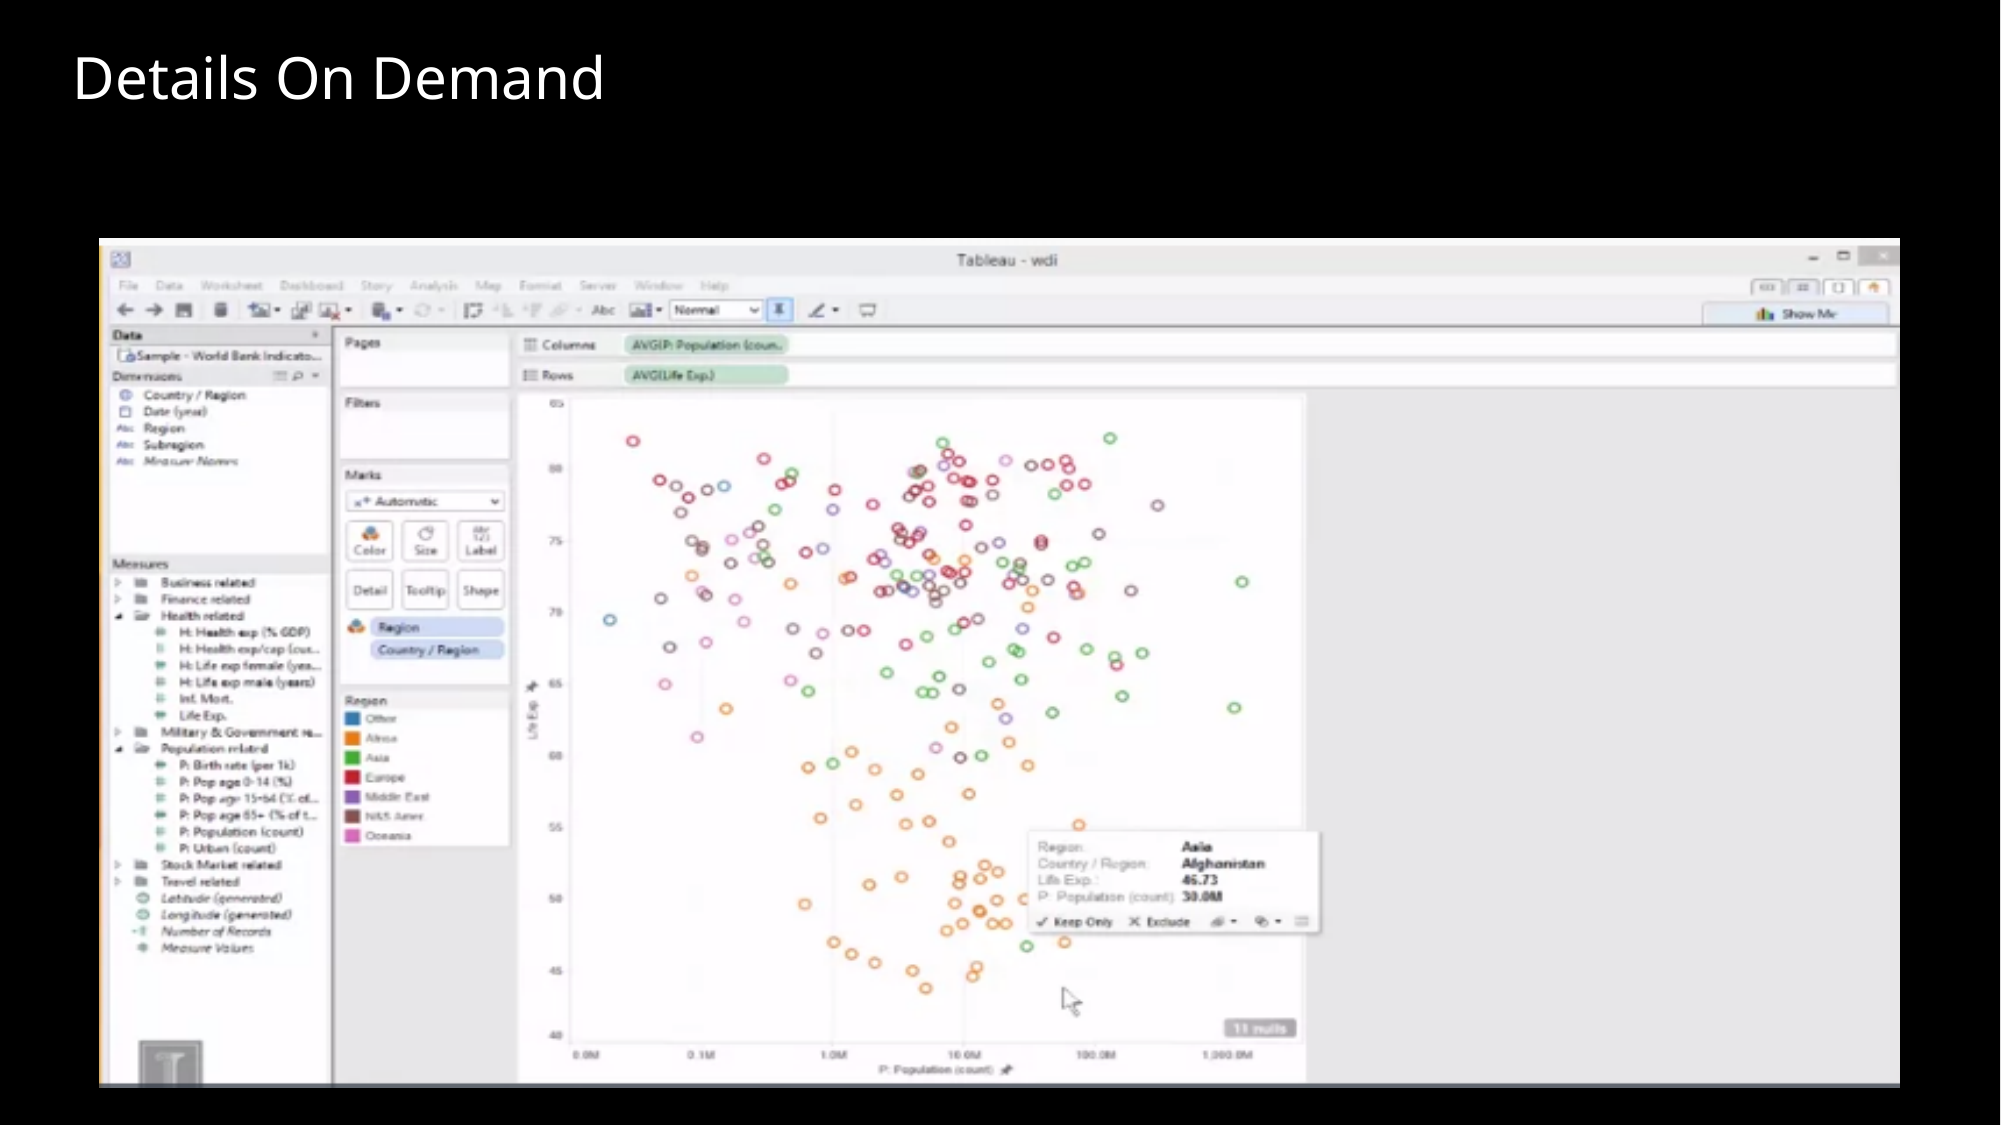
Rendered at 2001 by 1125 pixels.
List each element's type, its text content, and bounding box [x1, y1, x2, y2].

title Details On Demand [72, 41, 1928, 112]
picture [99, 237, 1901, 1088]
